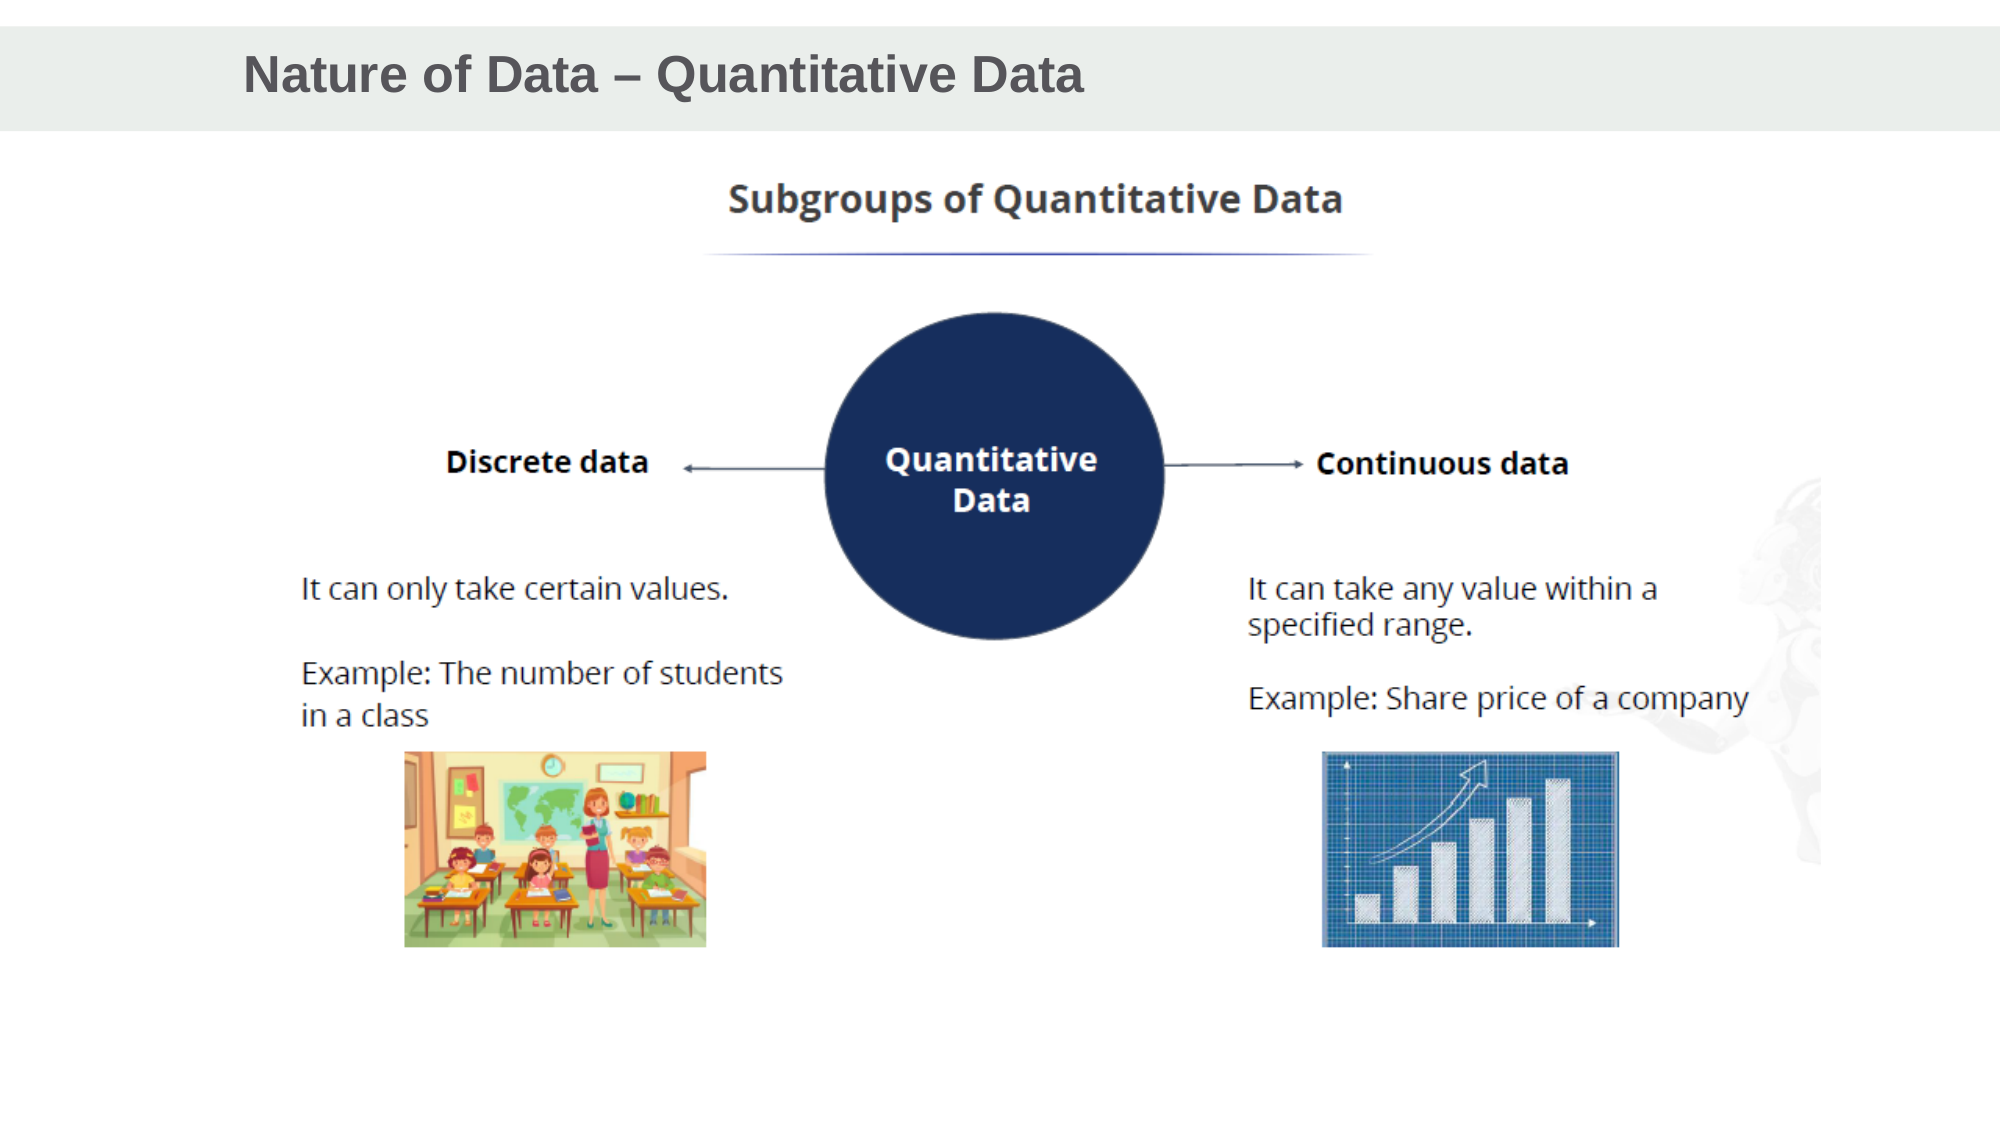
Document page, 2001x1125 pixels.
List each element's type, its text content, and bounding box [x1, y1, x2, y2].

title Nature of Data – Quantitative Data [243, 39, 1757, 103]
picture [224, 149, 1821, 1018]
